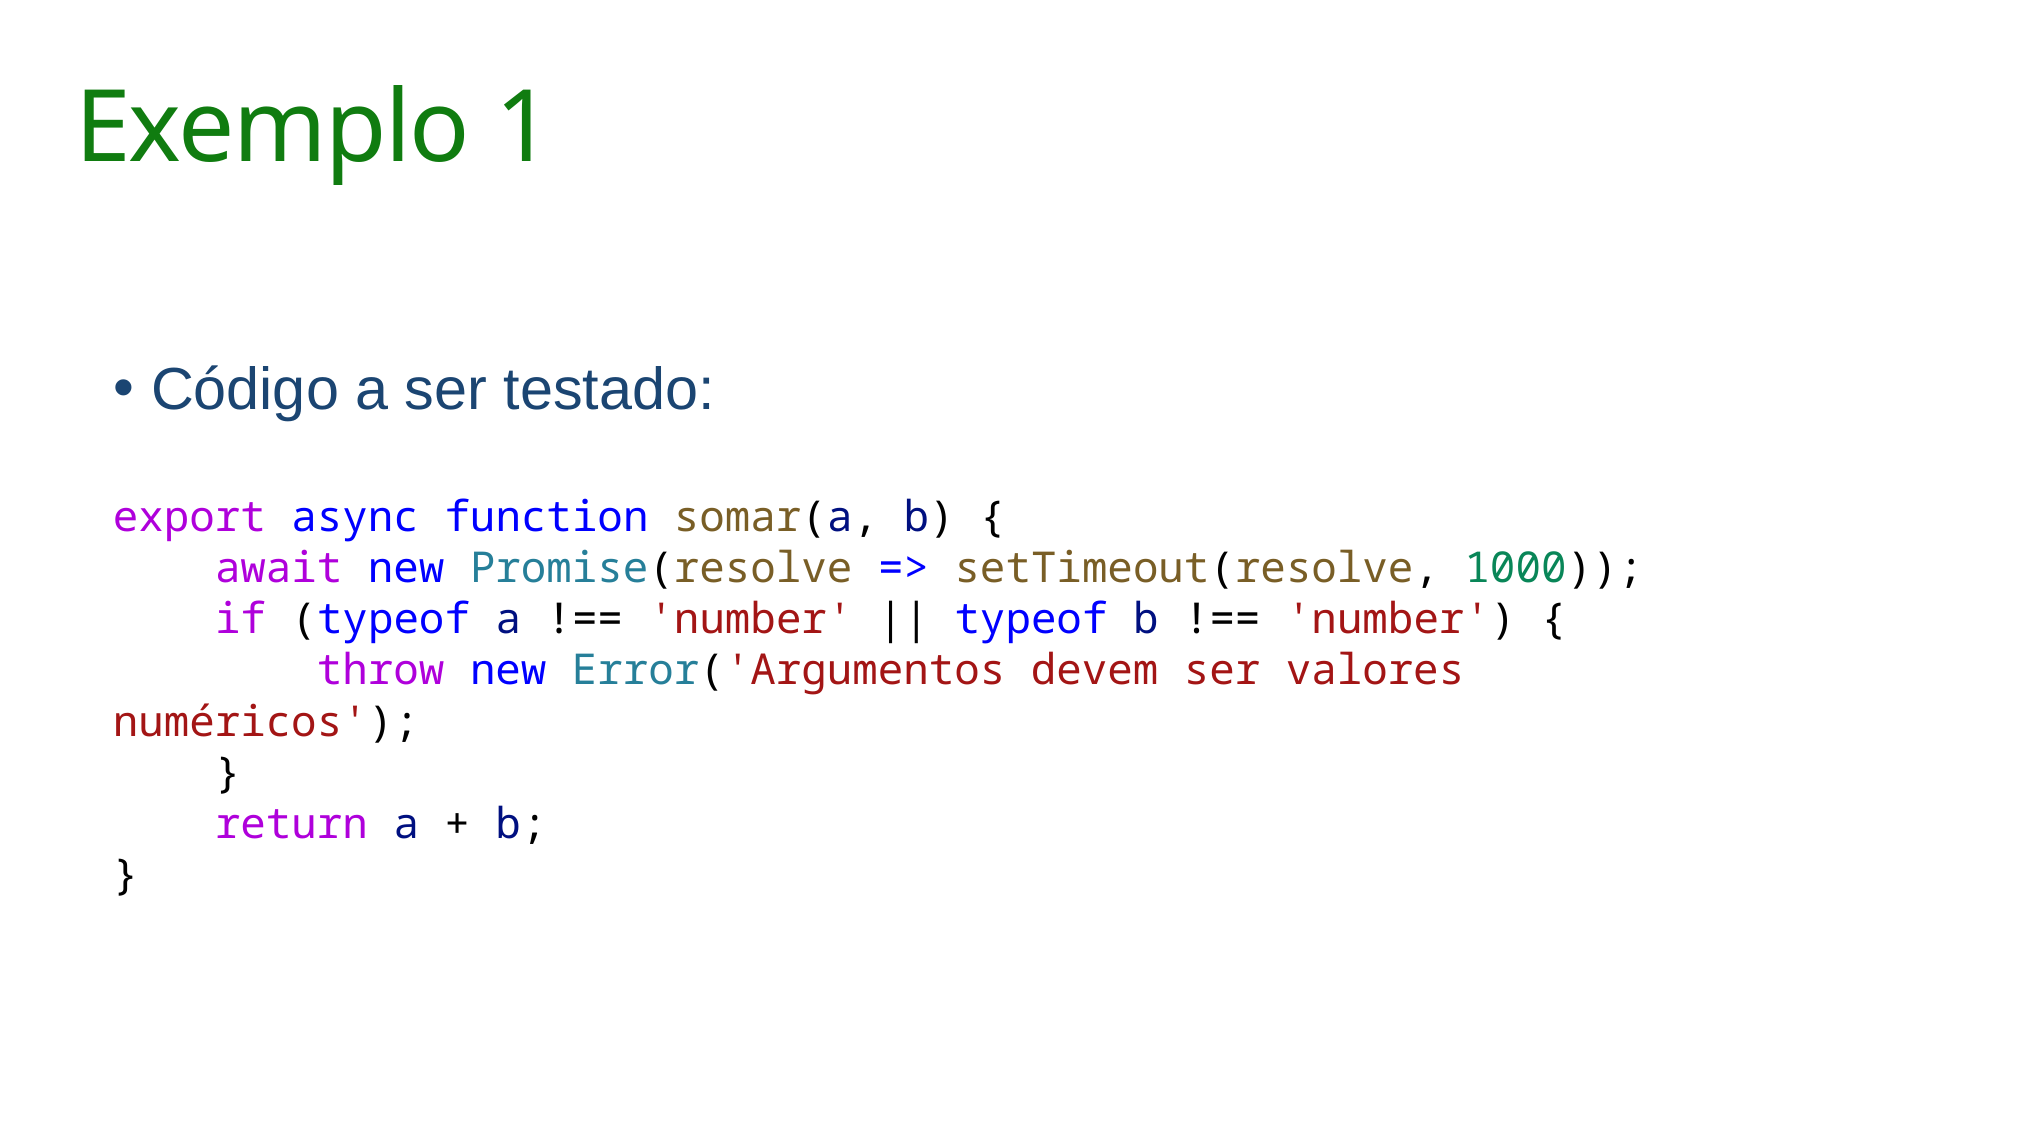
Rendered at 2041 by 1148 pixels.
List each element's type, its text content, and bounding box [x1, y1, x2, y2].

text_box export async function somar(a, b) { await new Promise(resolve => setTimeout(resolve, 1000)); if (typeof a !== 'number' || typeof b !== 'number') { throw new Error('Argumentos devem ser valores numéricos'); } return a + b; } [98, 482, 1688, 905]
text_box Código a ser testado: [98, 350, 1840, 1041]
title Exemplo 1 [60, 60, 1980, 210]
